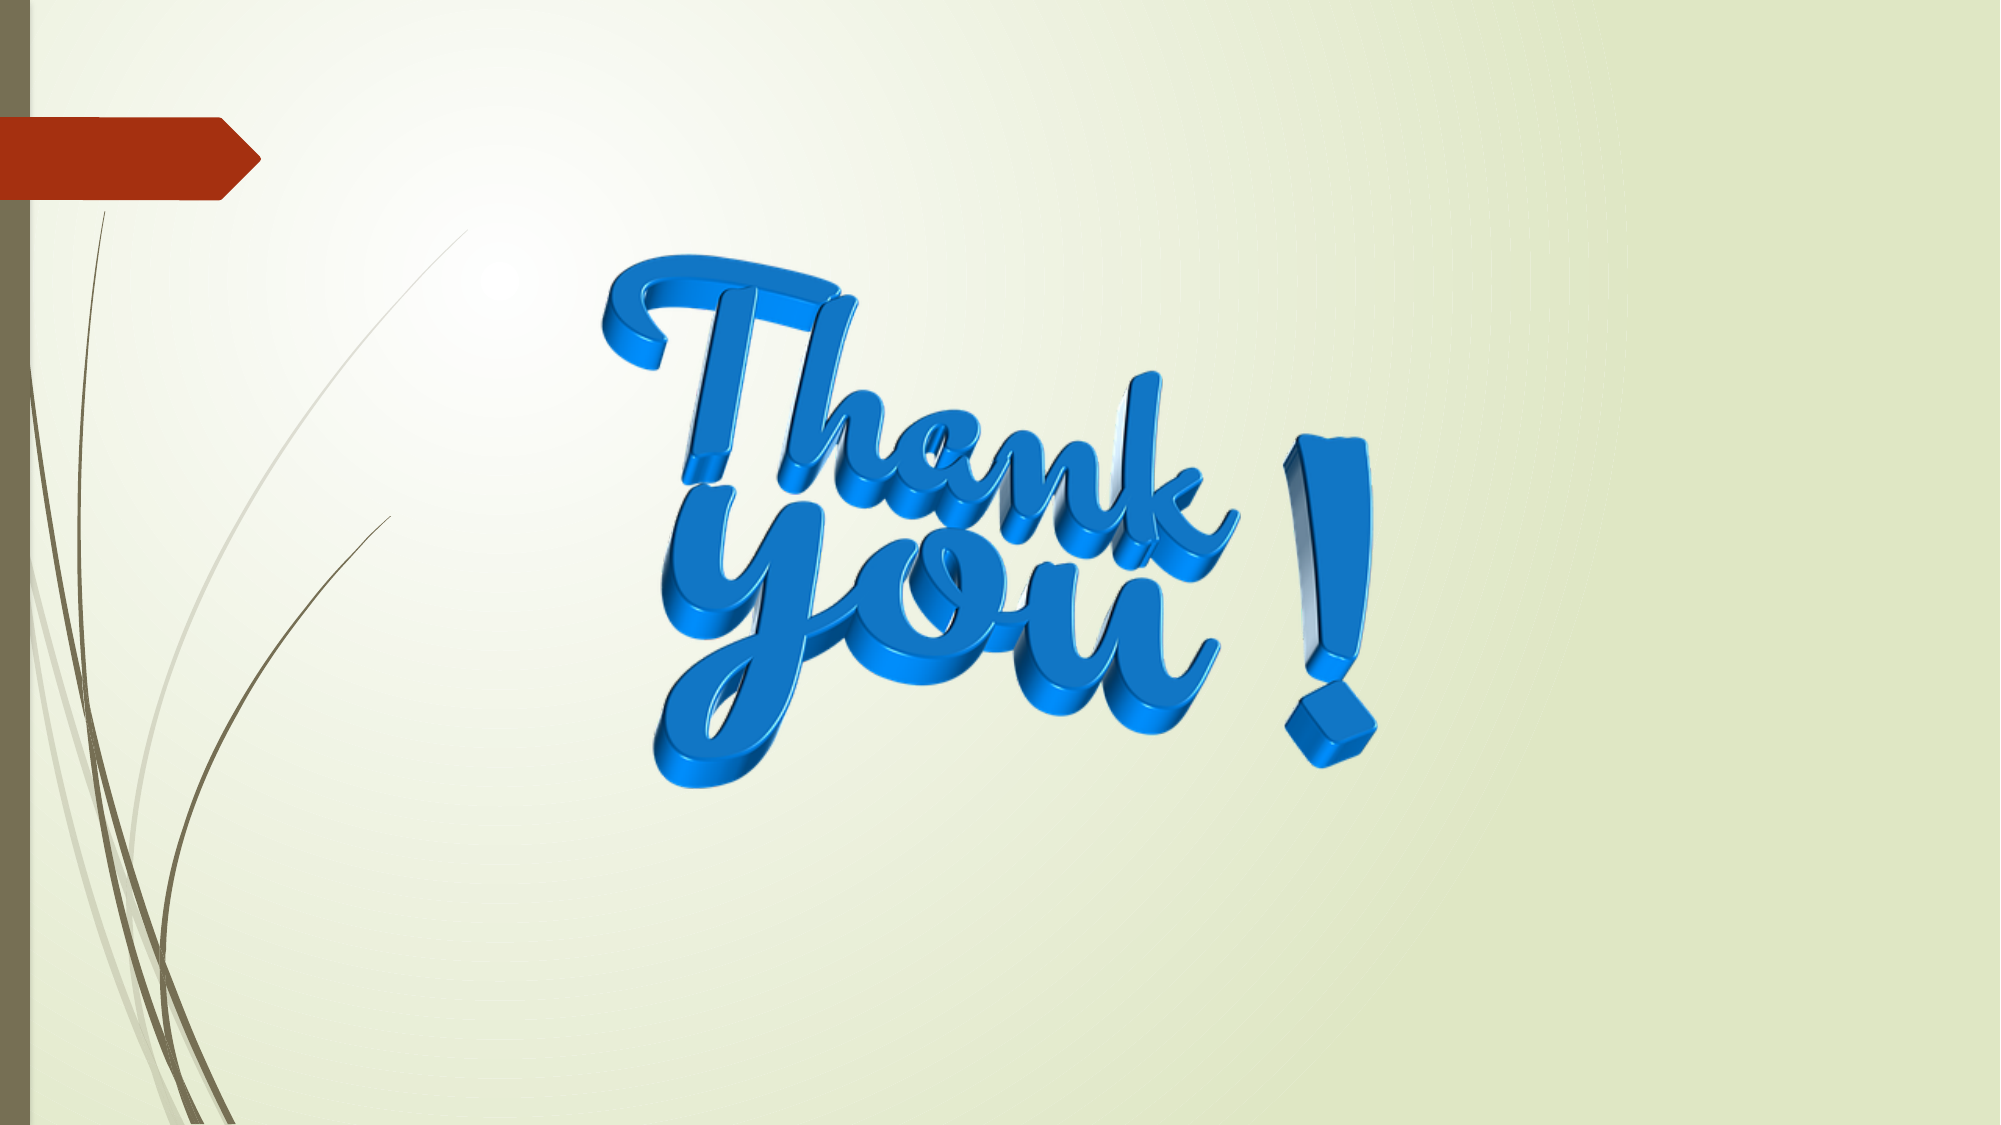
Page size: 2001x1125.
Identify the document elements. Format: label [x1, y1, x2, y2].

picture [437, 0, 1563, 1125]
